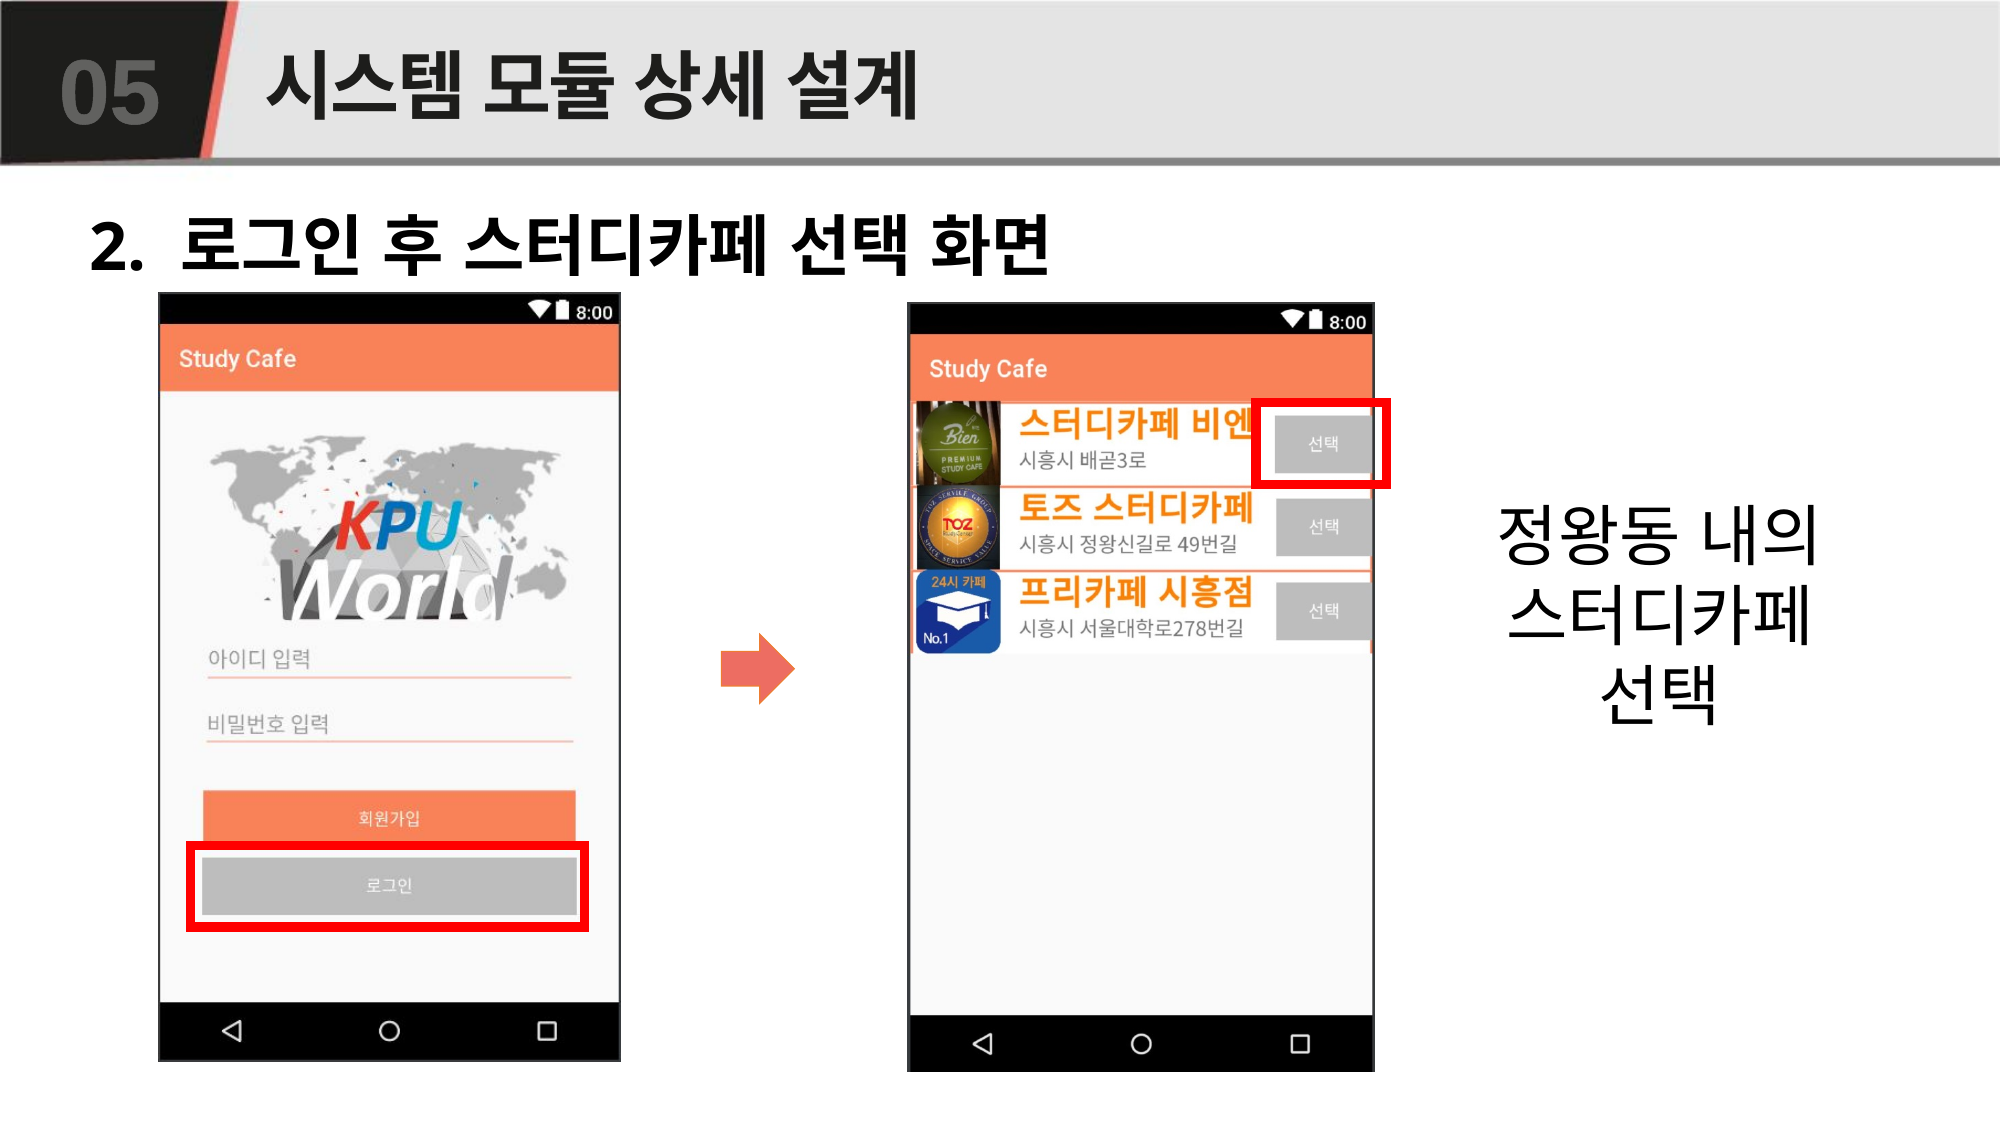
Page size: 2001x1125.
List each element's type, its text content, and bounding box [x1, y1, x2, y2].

text_box 정왕동 내의 스터디카페 선택 [1375, 486, 2000, 832]
text_box 2. 로그인 후 스터디카페 선택 화면 [74, 196, 1722, 291]
text_box [1375, 401, 1387, 485]
picture [0, 0, 2000, 1124]
title 시스템 모듈 상세 설계 [249, 5, 1975, 174]
text_box [720, 632, 796, 705]
text_box 05 [43, 24, 176, 150]
